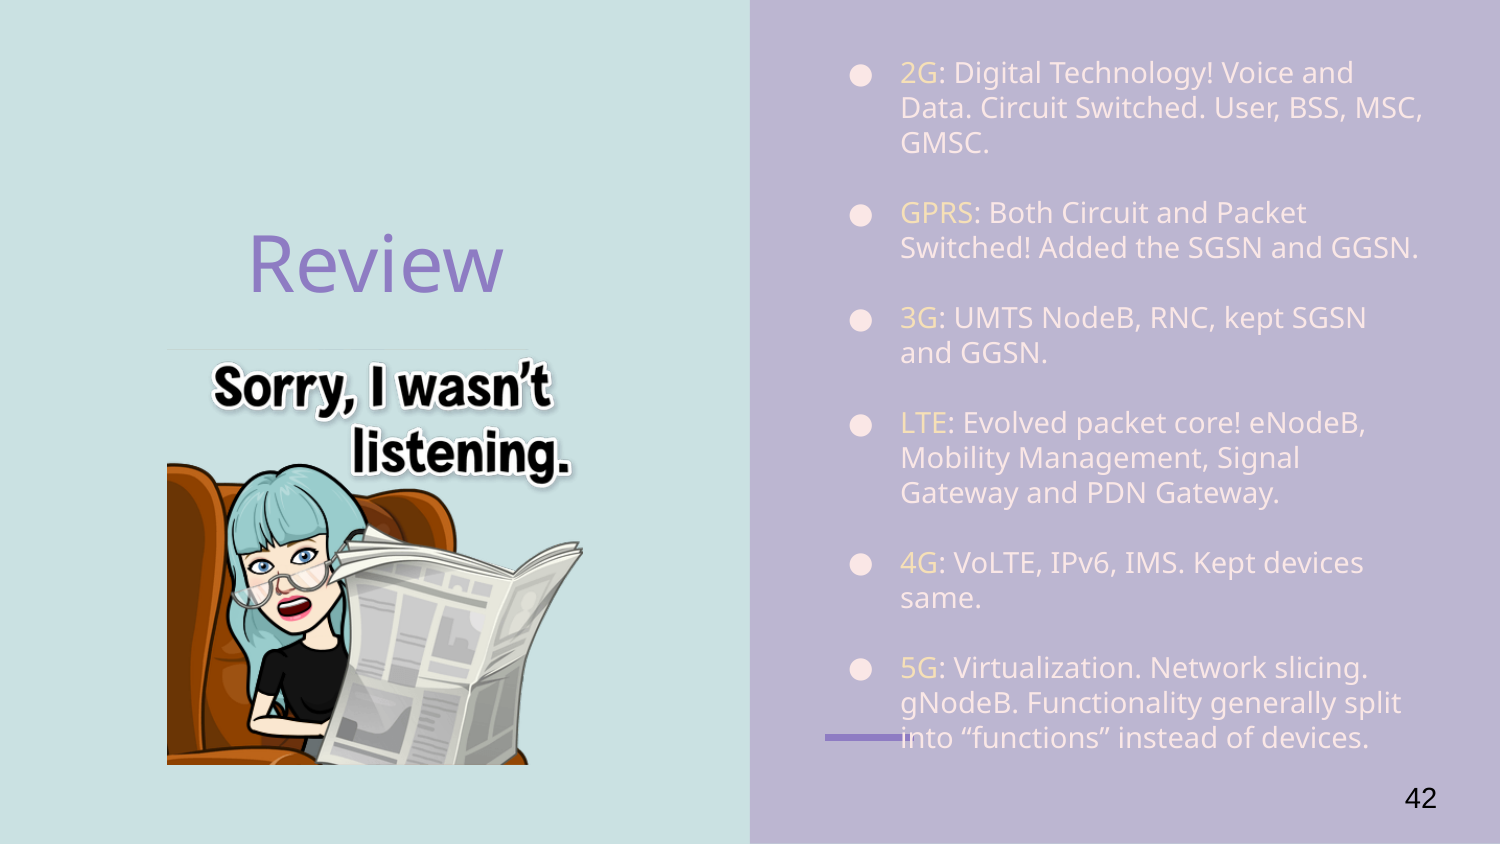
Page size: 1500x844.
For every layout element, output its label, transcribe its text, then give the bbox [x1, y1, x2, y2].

list 2G: Digital Technology! Voice and Data. Circuit Switched. User, BSS, MSC, GMSC. GPRS: Both Circuit and Packet Switched! Added the SGSN and GGSN. 3G: UMTS NodeB, RNC, kept SGSN and GGSN. LTE: Evolved packet core! eNodeB, Mobility Management, Signal Gateway and PDN Gateway. 4G: VoLTE, IPv6, IMS. Kept devices same. 5G: Virtualization. Network slicing. gNodeB. Functionality generally split into “functions” instead of devices. [810, 118, 1440, 725]
slide_number ‹#› [1389, 764, 1480, 830]
picture [167, 349, 584, 766]
title Review [43, 198, 708, 446]
text_box [763, 41, 1462, 108]
